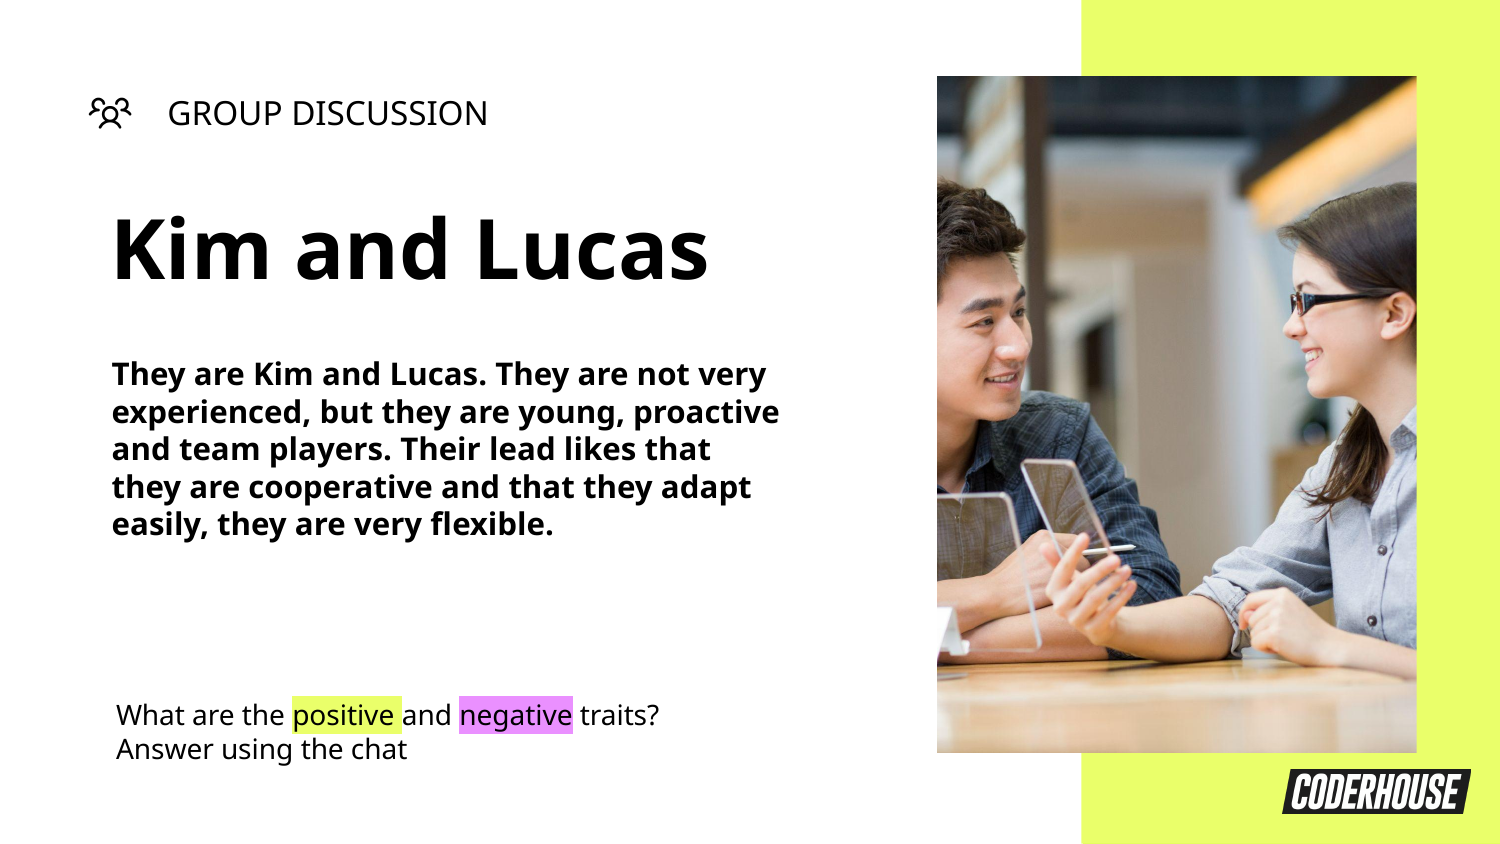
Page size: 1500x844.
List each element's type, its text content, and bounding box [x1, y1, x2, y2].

text_box What are the positive and negative traits? Answer using the chat [101, 682, 683, 781]
picture [0, 0, 1417, 844]
text_box They are Kim and Lucas. They are not very experienced, but they are young, proactive and team players. Their lead likes that they are cooperative and that they adapt easily, they are very flexible. [96, 339, 800, 557]
text_box GROUP DISCUSSION [152, 76, 632, 147]
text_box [74, 76, 146, 148]
picture [1281, 769, 1471, 814]
text_box Kim and Lucas [95, 192, 913, 313]
